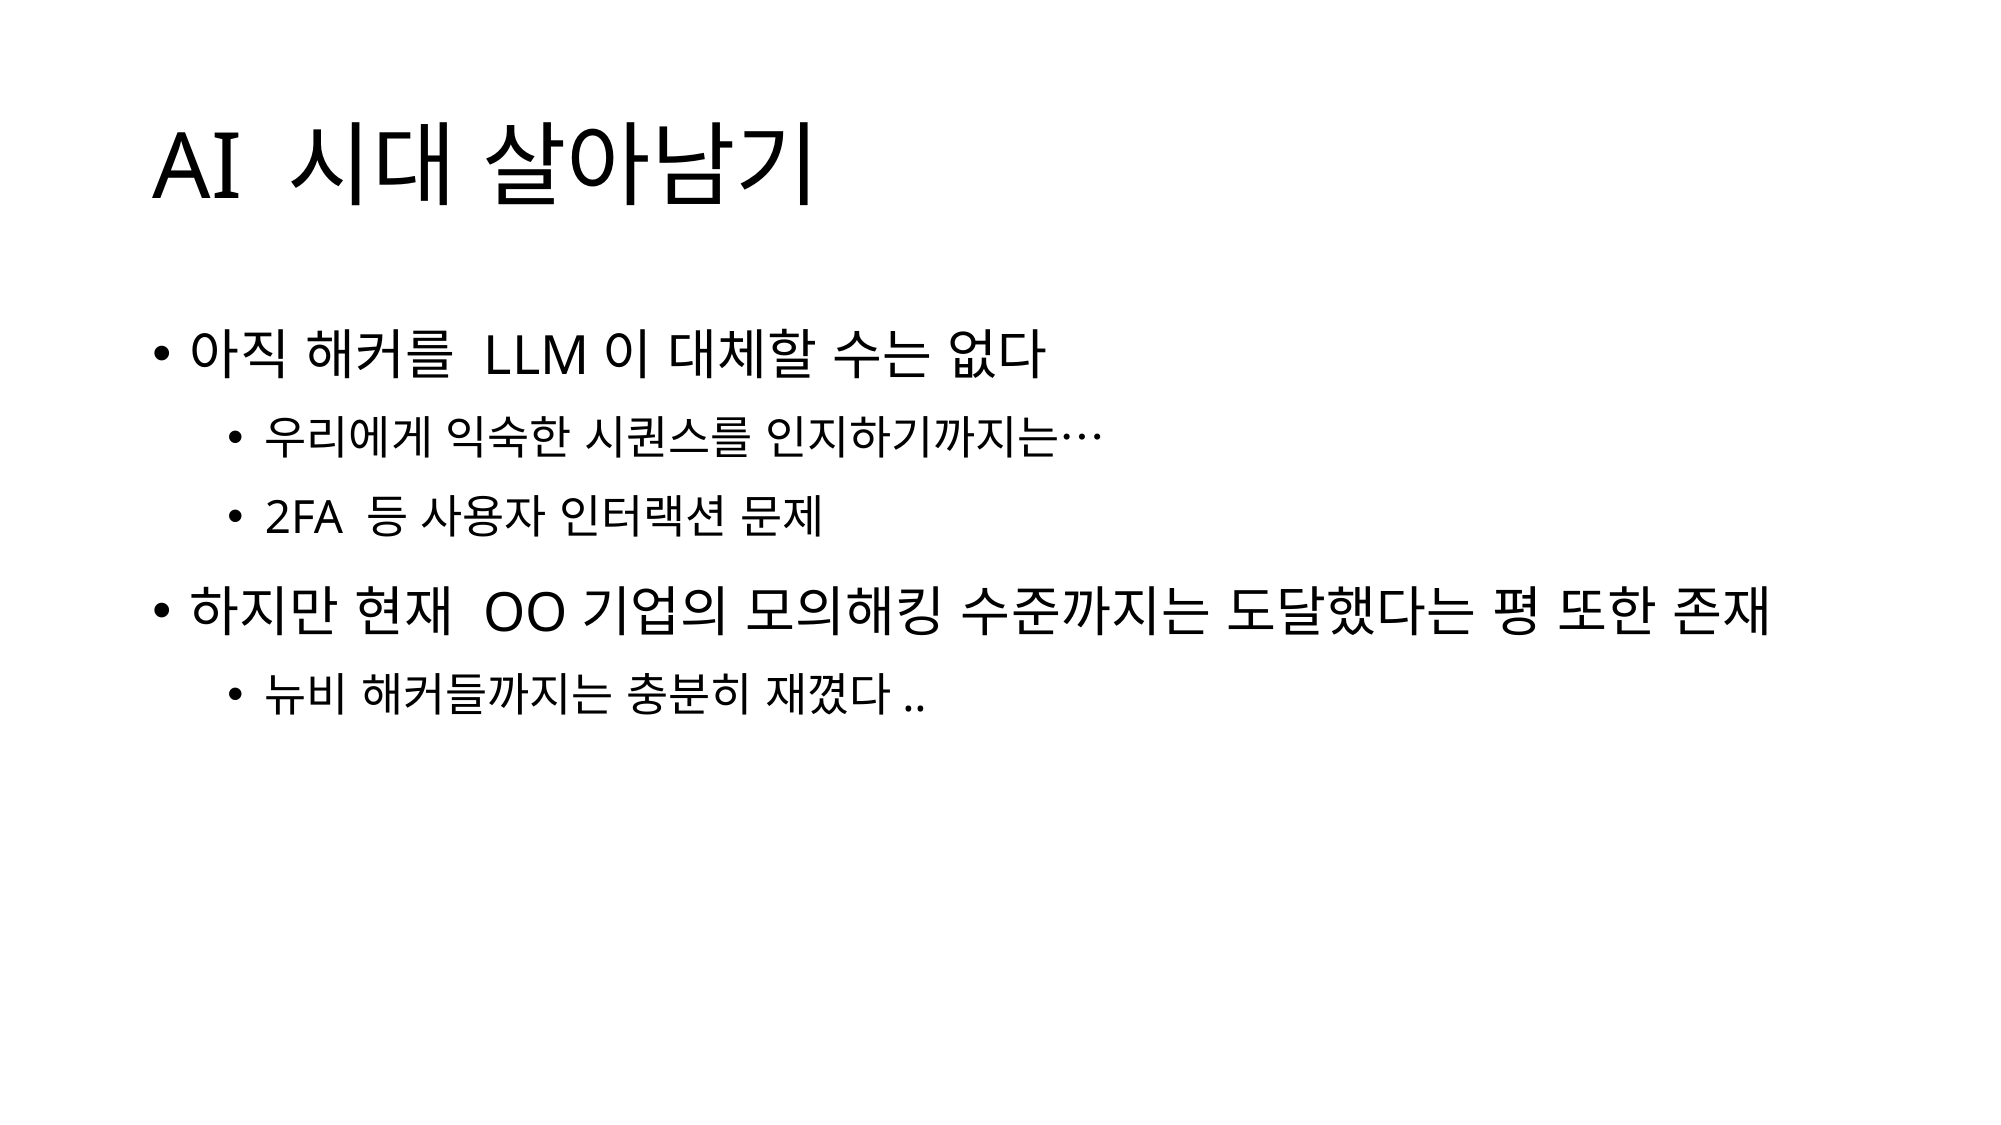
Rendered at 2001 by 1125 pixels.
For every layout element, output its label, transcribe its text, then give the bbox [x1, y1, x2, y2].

title AI 시대 살아남기 [137, 59, 1863, 278]
list 아직 해커를 LLM이 대체할 수는 없다 우리에게 익숙한 시퀀스를 인지하기까지는… 2FA 등 사용자 인터랙션 문제 하지만 현재 OO기업의 모의해킹 수준까지는 도달했다는 평 또한 존재 뉴비 해커들까지는 충분히 재꼈다.. [137, 299, 1863, 1014]
